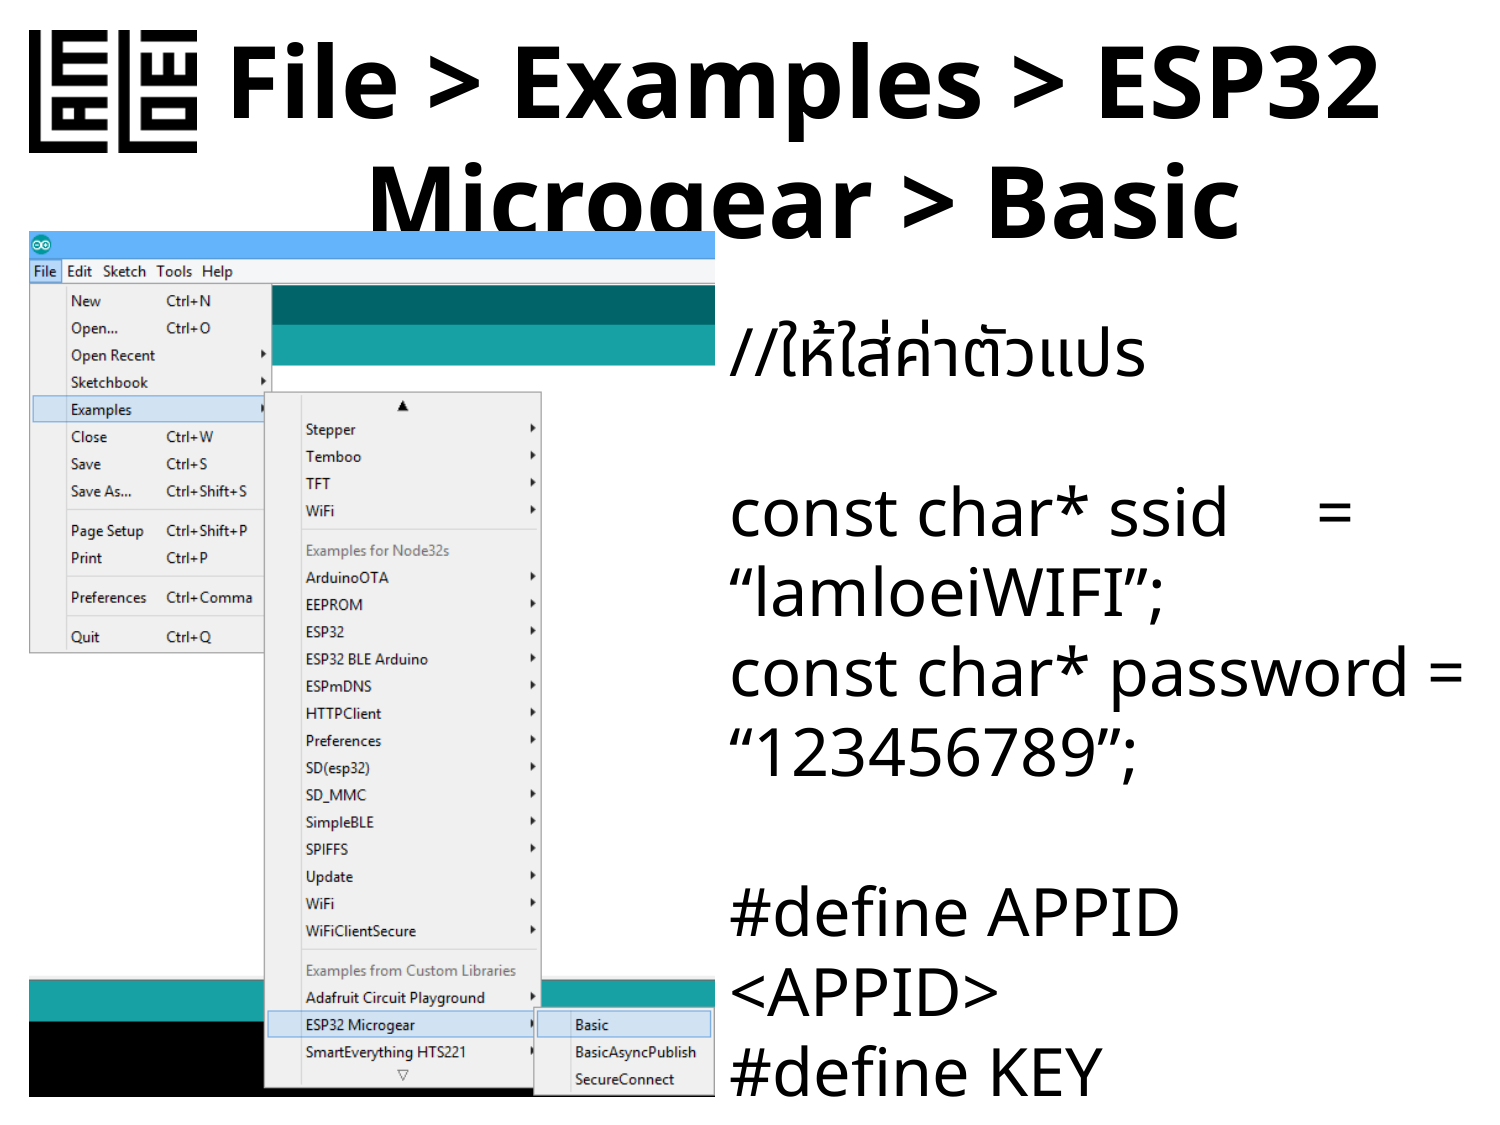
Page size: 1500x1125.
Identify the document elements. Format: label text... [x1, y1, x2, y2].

text_box //ให้ใส่ค่าตัวแปร const char* ssid = “lamloeiWIFI”; const char* password = “123456789”; #define APPID <APPID> #define KEY <APPKEY> #define SECRET <APPSECRET> #define ALIAS “Node32Pico" [714, 302, 1491, 1125]
picture [29, 231, 715, 1098]
picture [29, 30, 197, 153]
title File > Examples > ESP32 Microgear > Basic [183, 45, 1425, 233]
